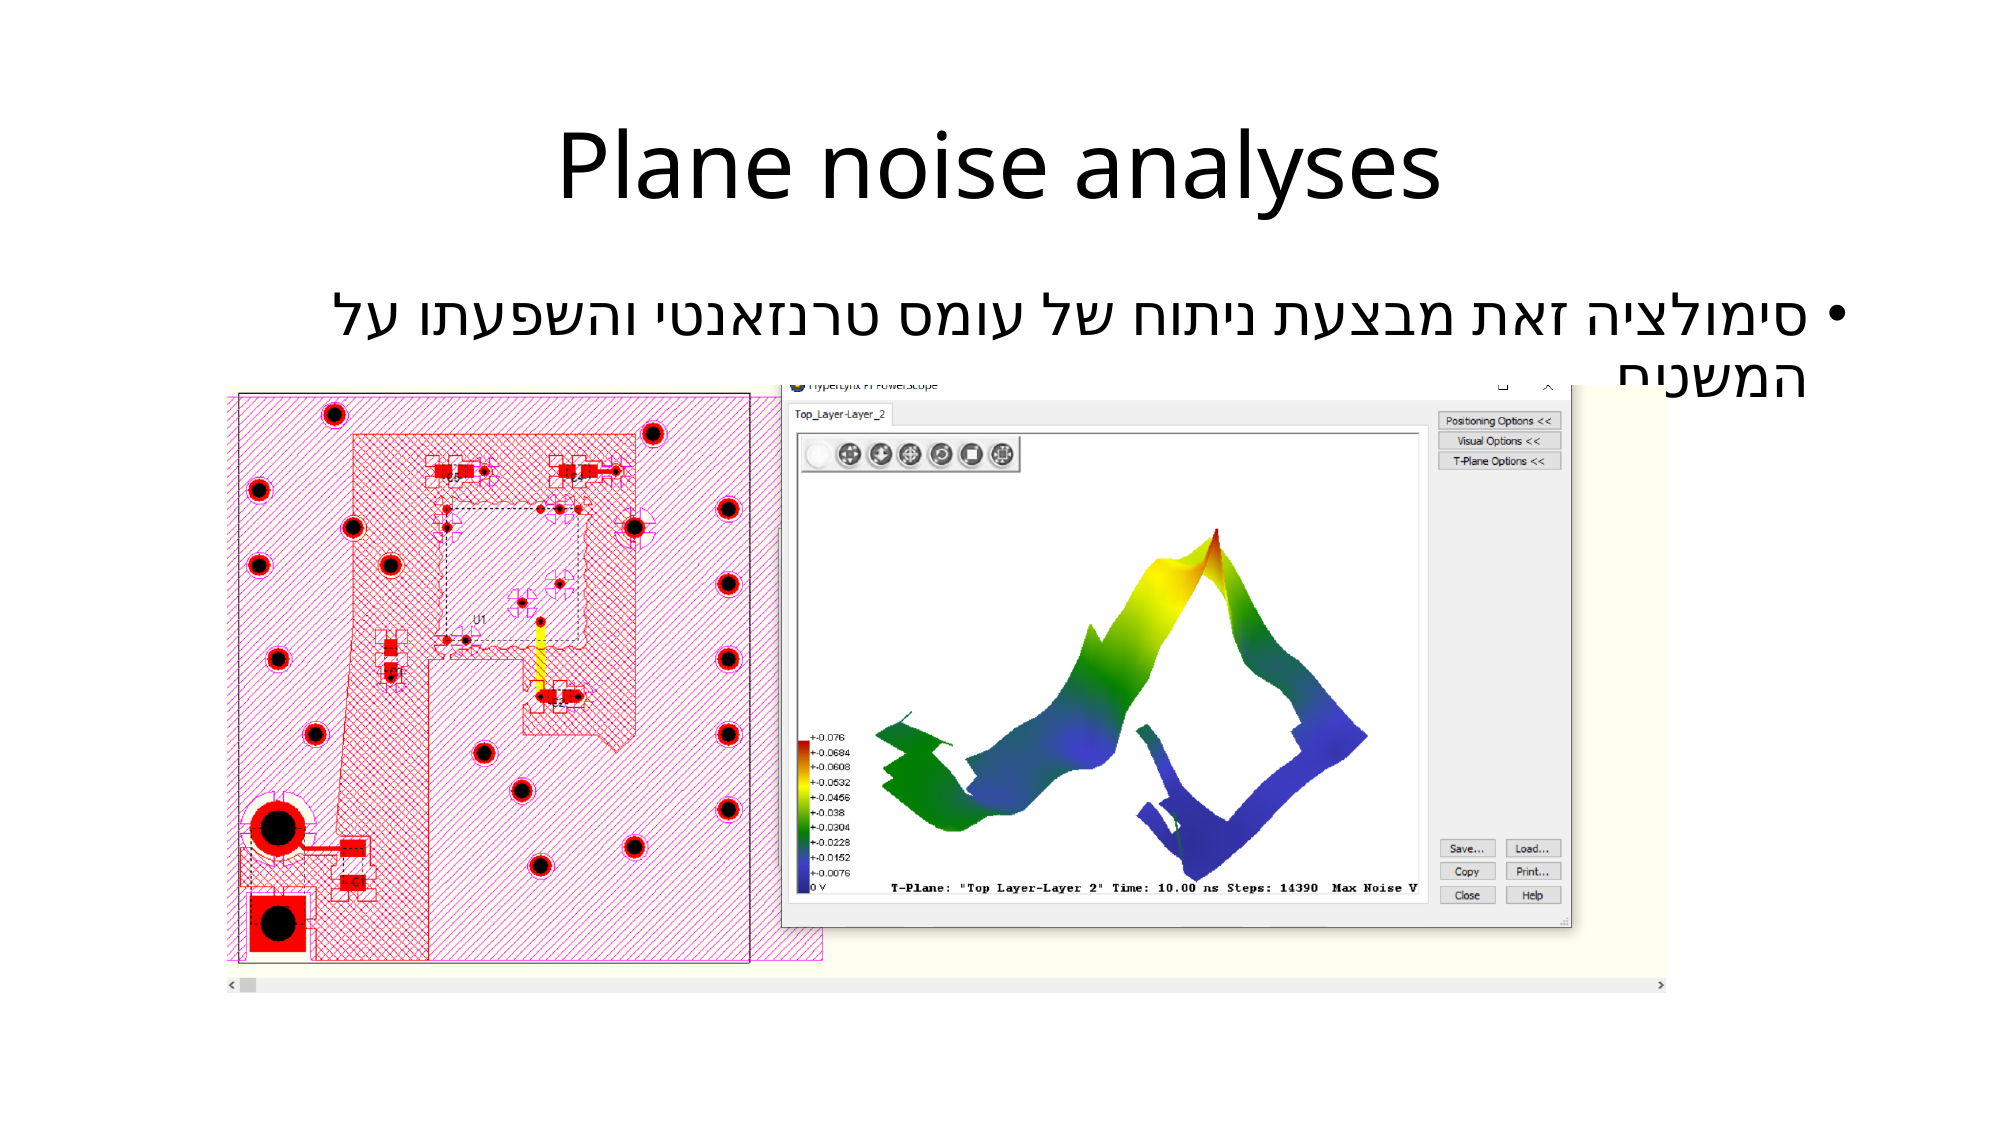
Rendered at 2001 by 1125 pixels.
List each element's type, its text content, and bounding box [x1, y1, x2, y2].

picture [227, 385, 1666, 993]
title Plane noise analyses [137, 59, 1863, 277]
list סימולציה זאת מבצעת ניתוח של עומס טרנזאנטי והשפעתו על המשטח [137, 277, 1863, 589]
